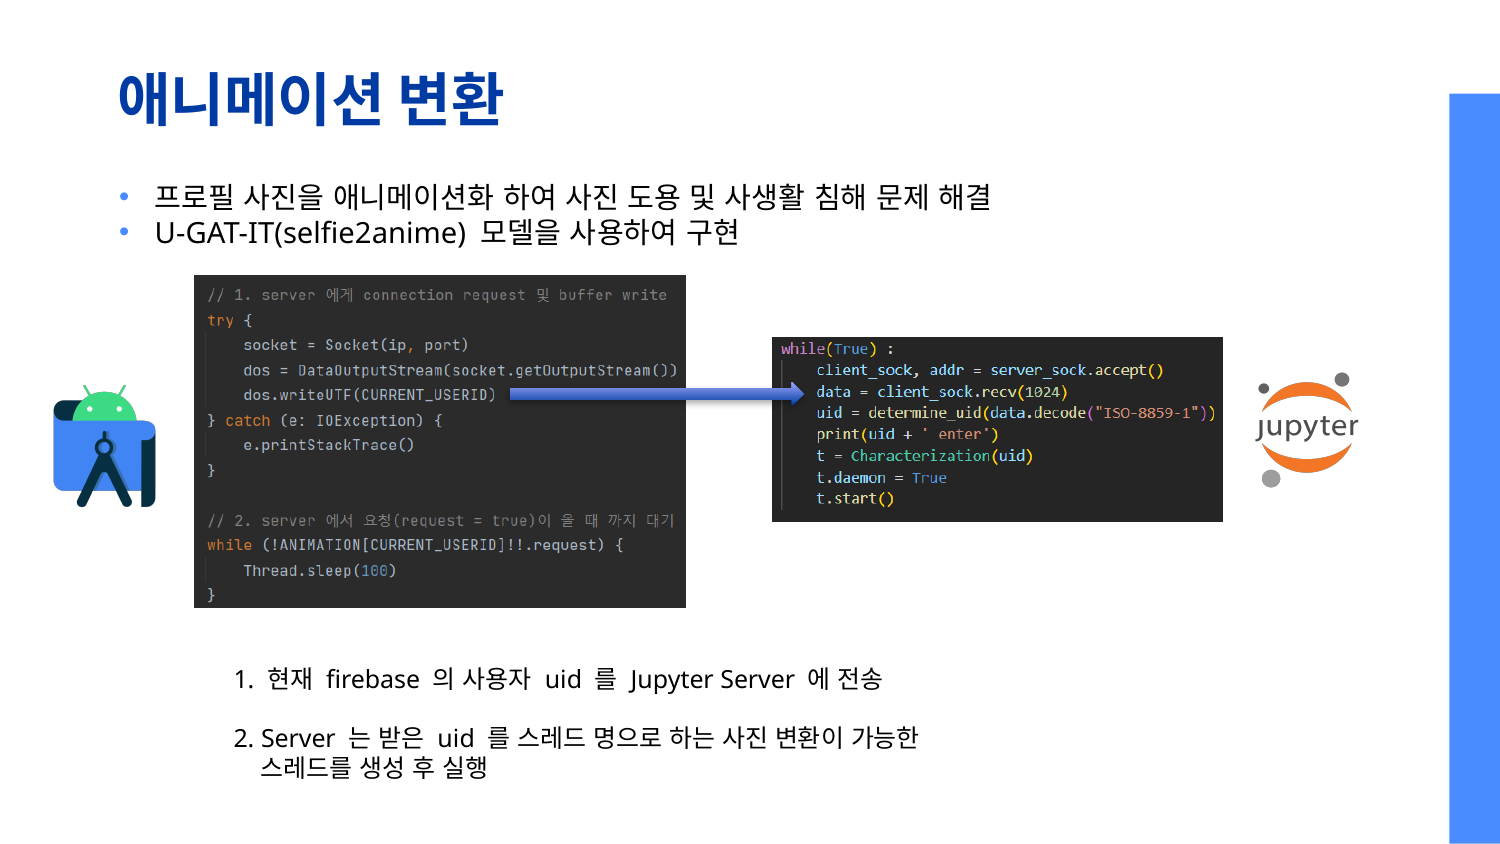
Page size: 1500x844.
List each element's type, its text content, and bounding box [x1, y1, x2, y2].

text_box [690, 388, 766, 400]
text_box 1. 현재 firebase 의 사용자 uid 를 Jupyter Server 에 전송 2. Server 는 받은 uid 를 스레드 명으로 하는 사진 변환이 가능한 스레드를 생성 후 실행 [218, 655, 1170, 791]
picture [1254, 371, 1361, 488]
text_box 애니메이션 변환 [0, 47, 660, 149]
picture [35, 377, 174, 515]
text_box 프로필 사진을 애니메이션화 하여 사진 도용 및 사생활 침해 문제 해결 U-GAT-IT(selfie2anime) 모델을 사용하여 구현 [104, 164, 1047, 269]
picture [193, 275, 687, 608]
picture [771, 336, 1223, 523]
